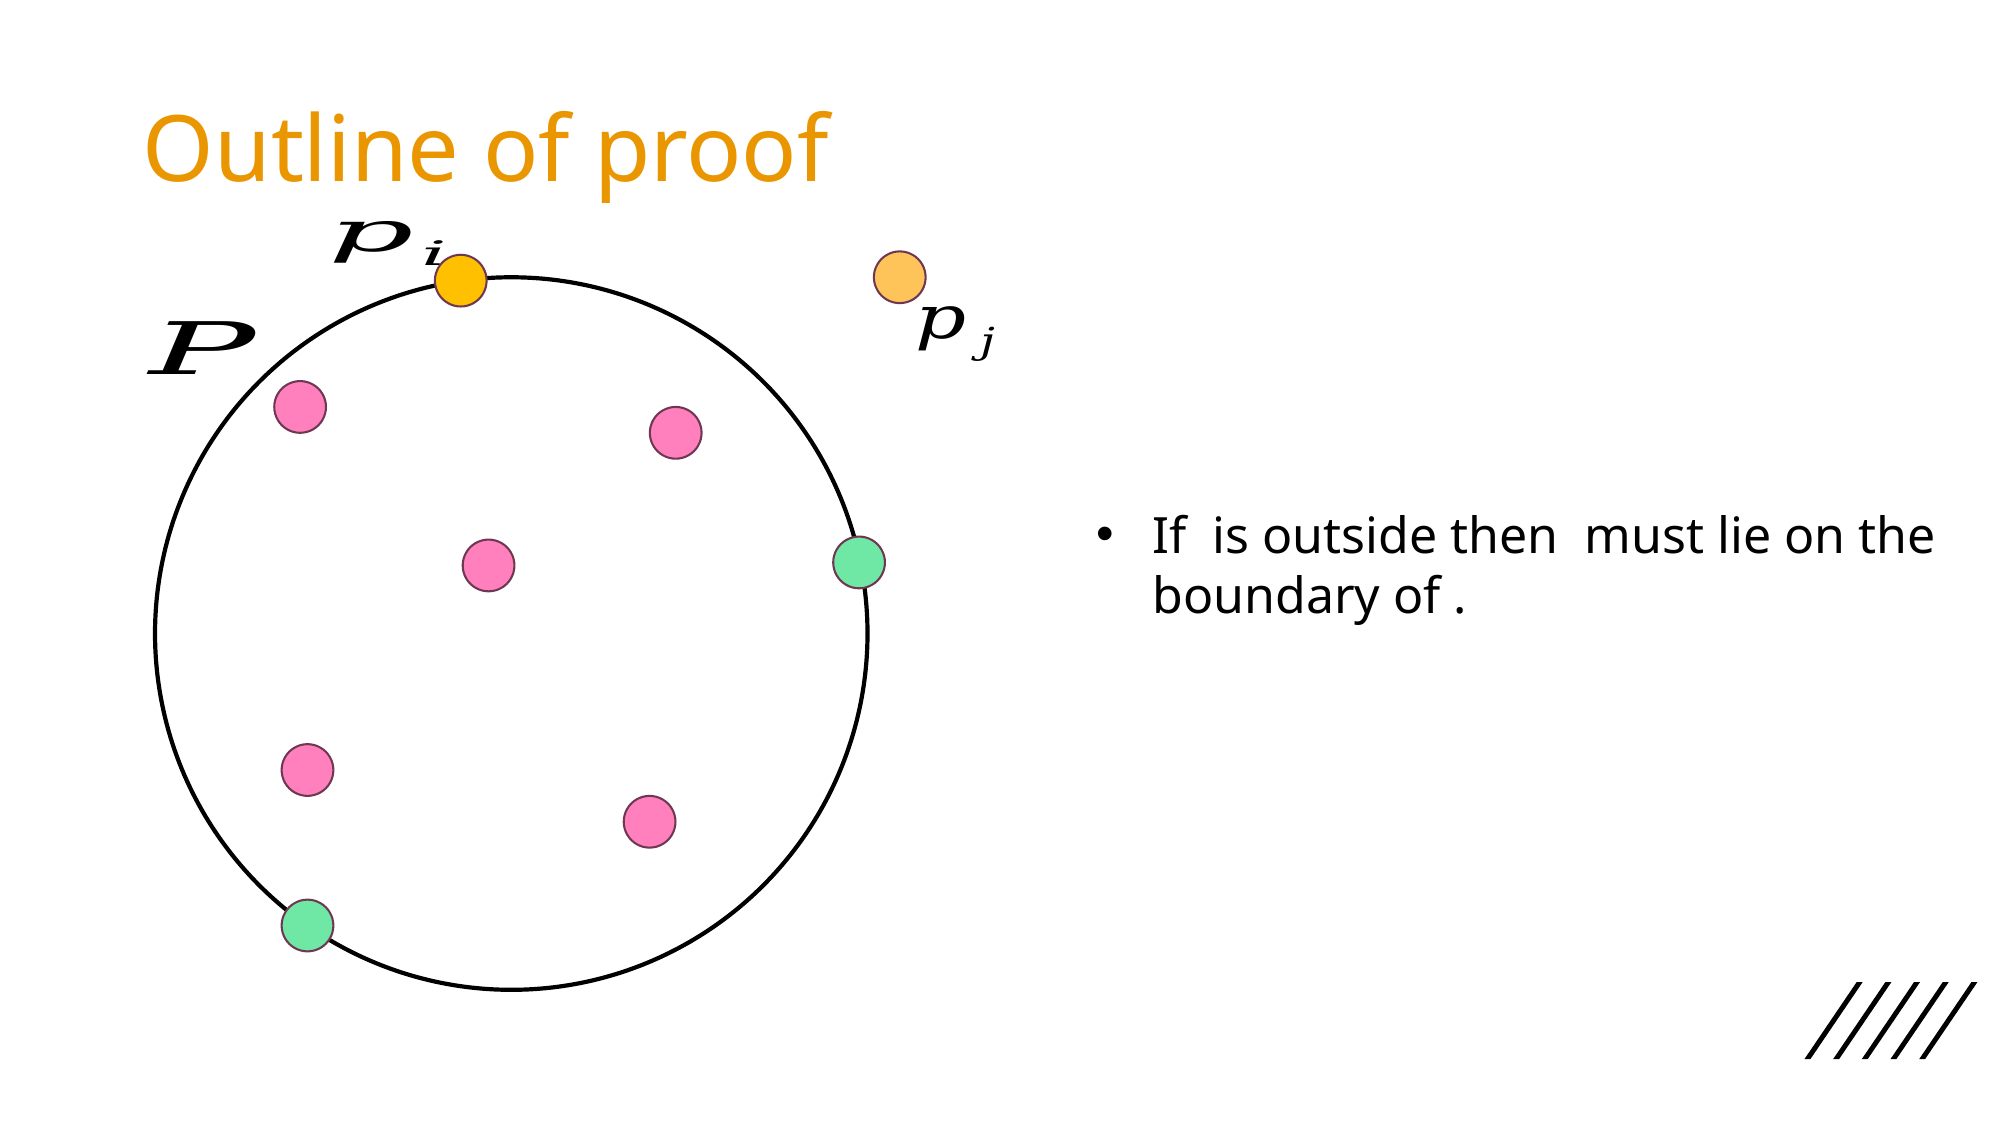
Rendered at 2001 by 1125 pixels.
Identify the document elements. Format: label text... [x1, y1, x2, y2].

text_box [153, 276, 869, 991]
text_box [622, 794, 677, 849]
text_box [280, 898, 335, 953]
text_box [872, 261, 927, 305]
text_box [648, 405, 703, 460]
text_box [433, 261, 488, 308]
text_box [461, 538, 516, 593]
text_box [832, 535, 886, 590]
text_box [280, 743, 335, 797]
text_box [273, 380, 328, 434]
title Outline of proof [127, 43, 1853, 261]
